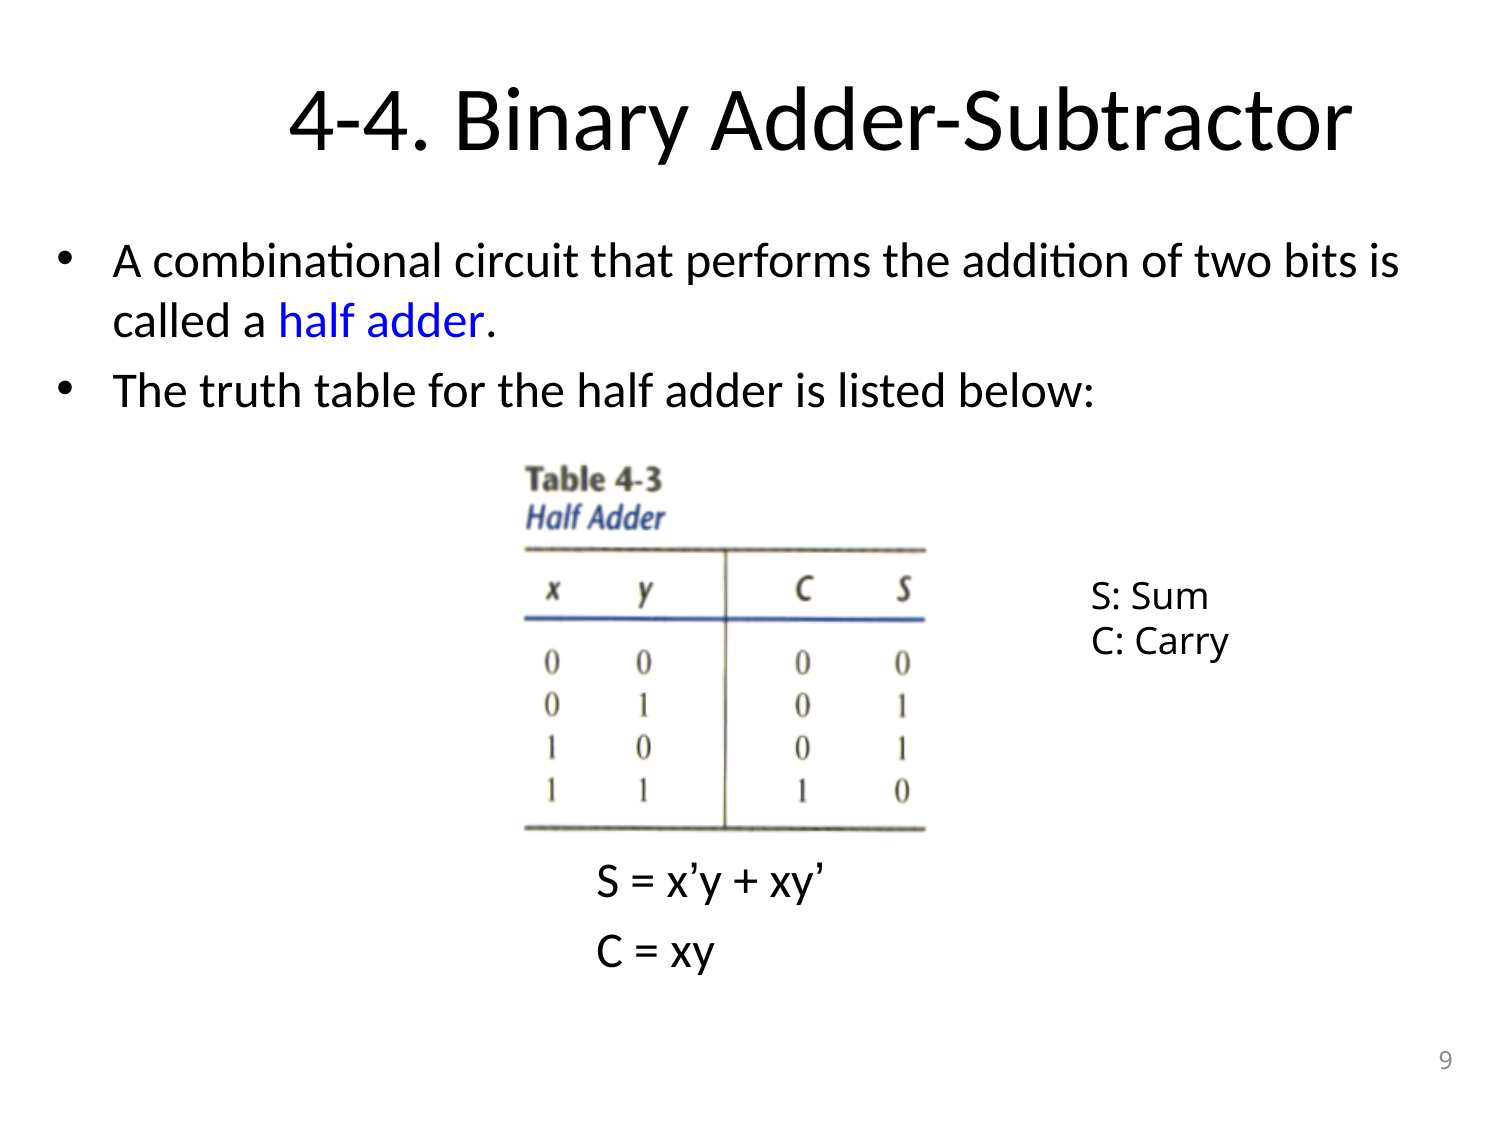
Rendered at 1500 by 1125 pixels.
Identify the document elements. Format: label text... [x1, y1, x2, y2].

slide_number 9 [1155, 1024, 1468, 1100]
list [513, 455, 932, 835]
title 4-4. Binary Adder-Subtractor [182, 30, 1462, 197]
text_box S: Sum C: Carry [1076, 564, 1245, 670]
list A combinational circuit that performs the addition of two bits is called a half adder. The truth table for the half adder is listed below: S = x’y + xy’ C = xy [40, 219, 1470, 1095]
